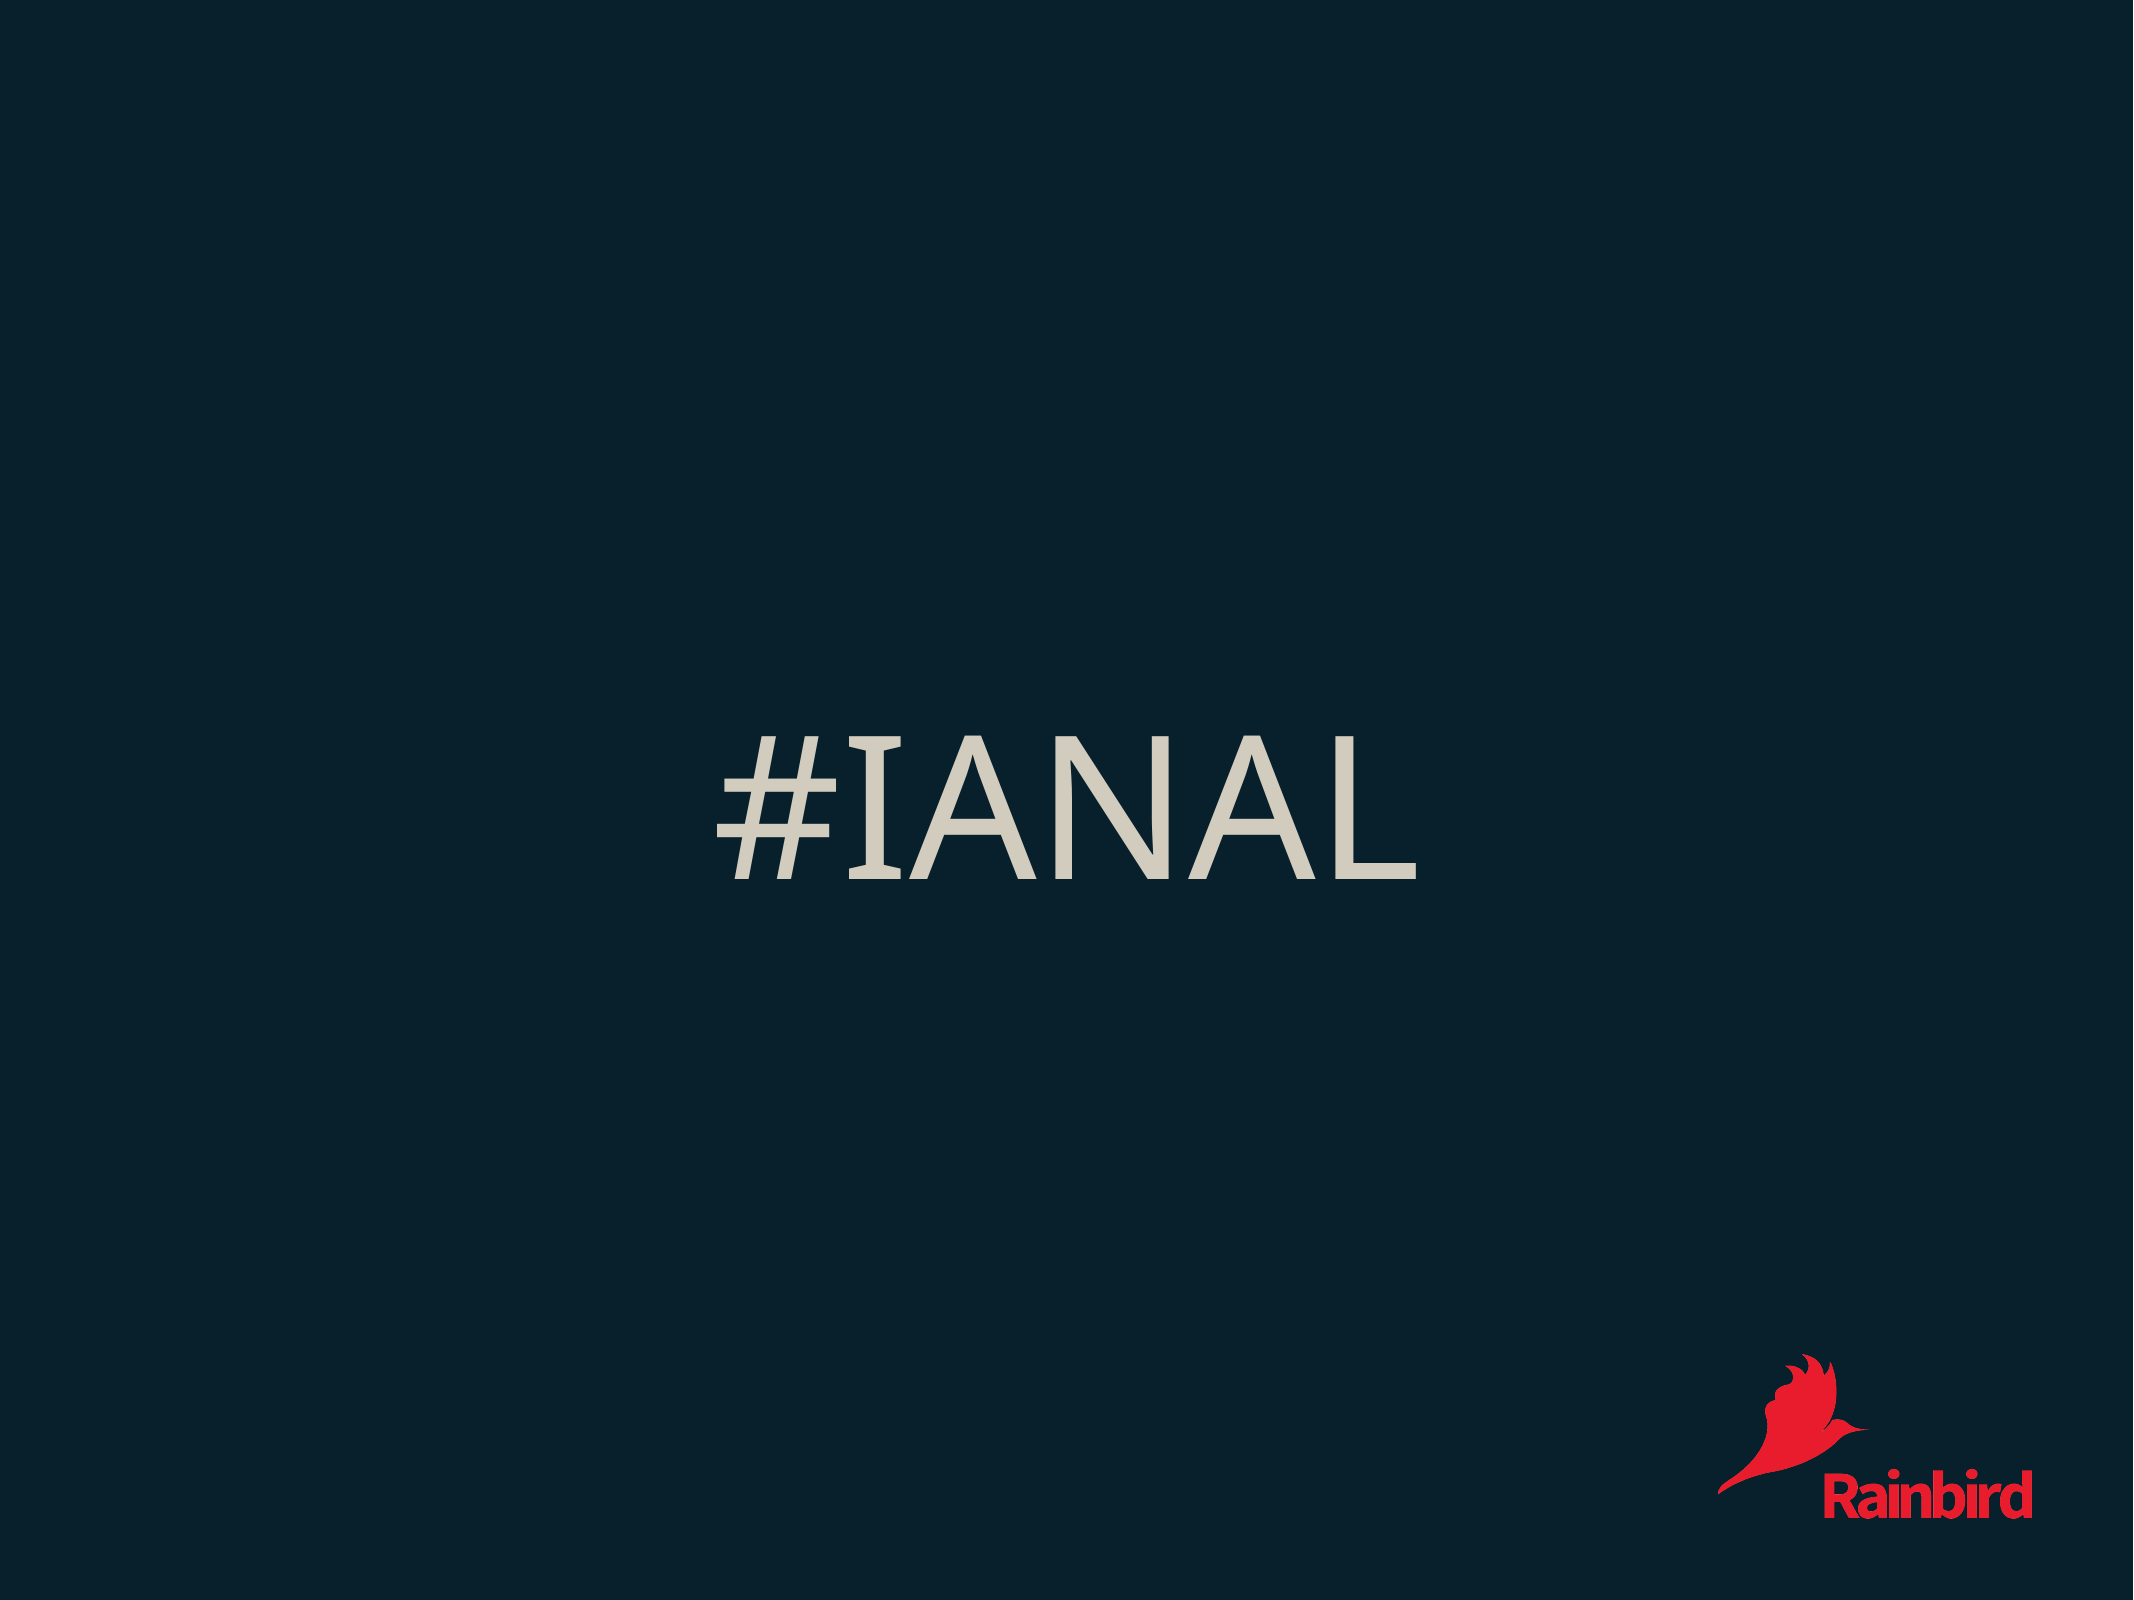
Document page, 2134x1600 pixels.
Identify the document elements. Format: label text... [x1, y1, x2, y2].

title #IANAL [207, 528, 1926, 1072]
picture [1718, 1354, 2032, 1519]
